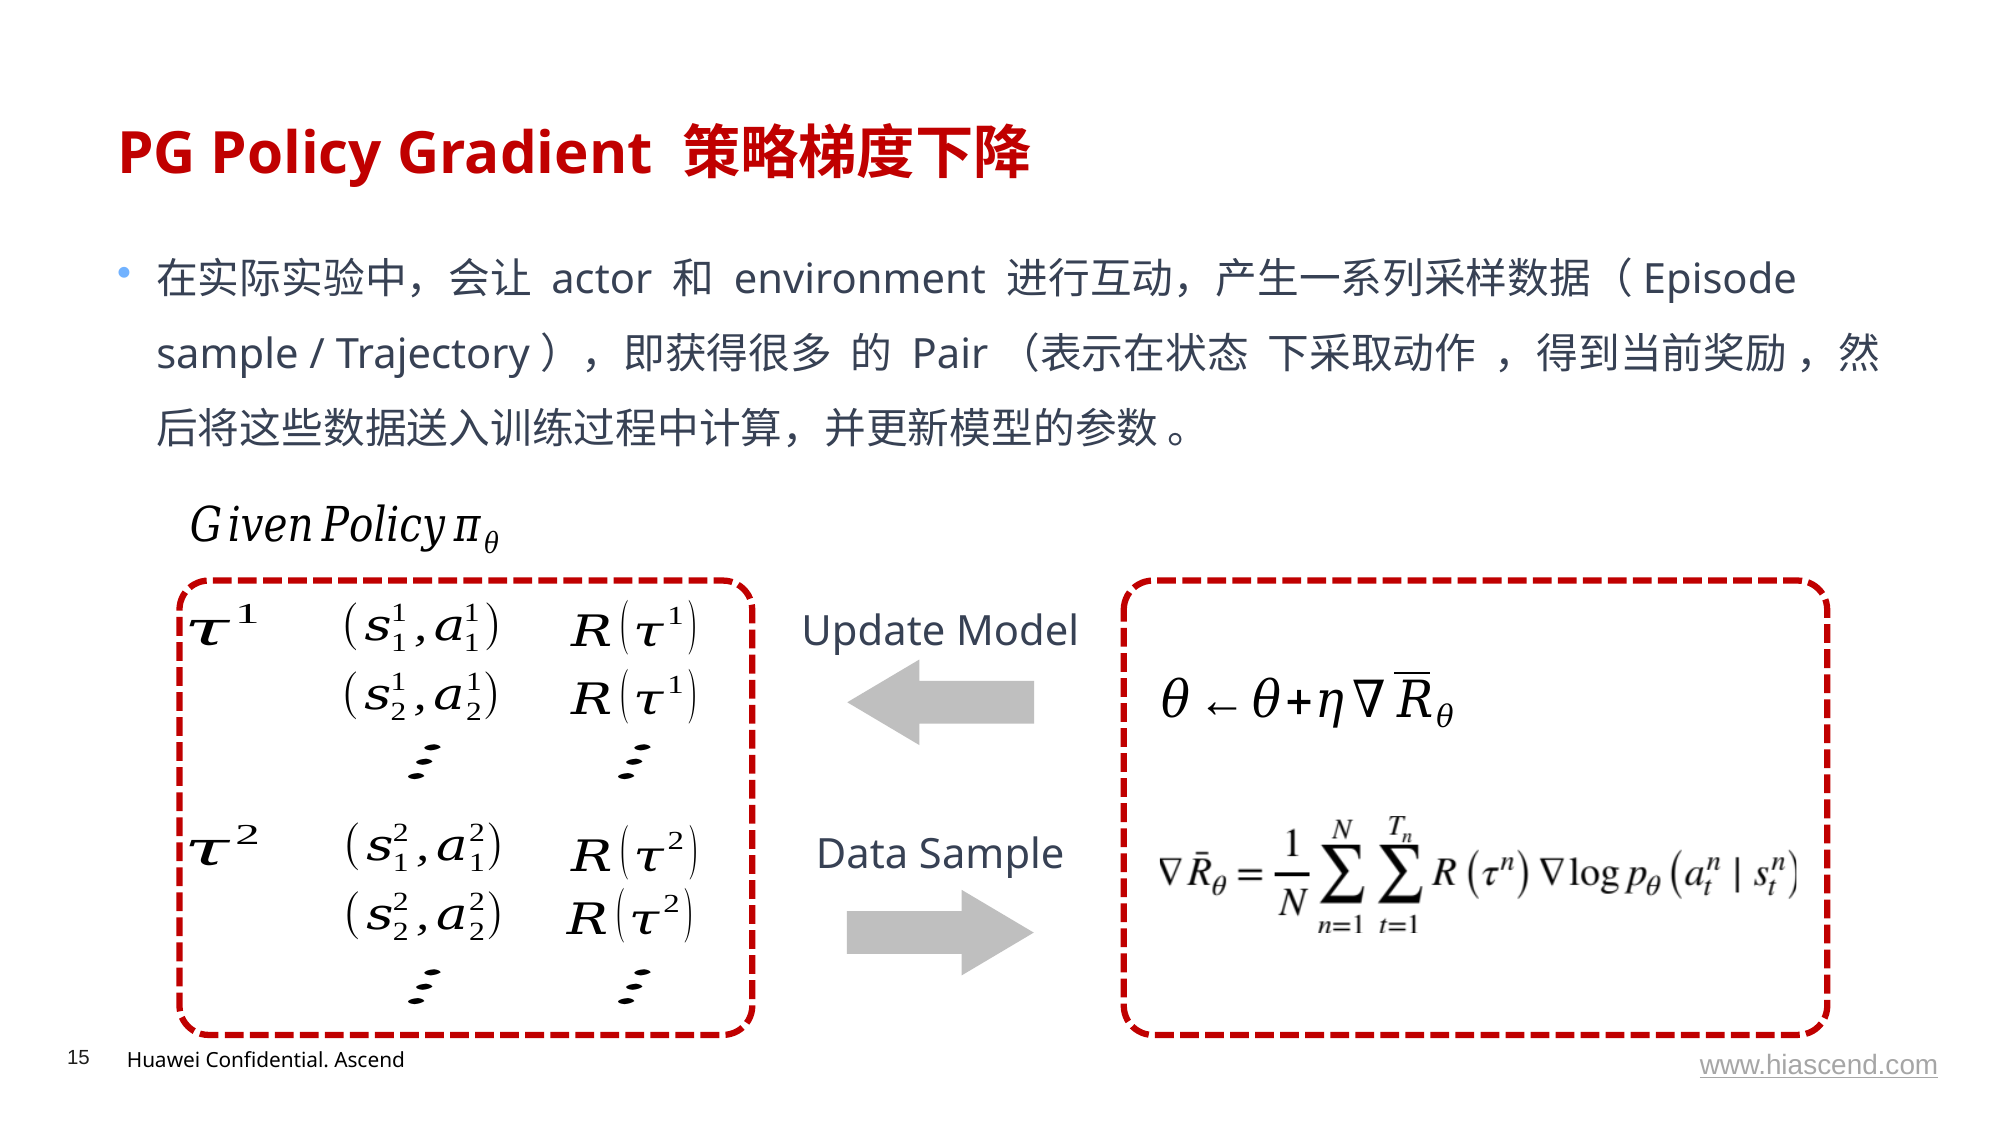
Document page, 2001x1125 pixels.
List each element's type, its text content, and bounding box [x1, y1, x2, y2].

text_box [1123, 580, 1828, 1035]
text_box [179, 580, 753, 1035]
text_box Update Model [786, 596, 1094, 662]
title PG Policy Gradient 策略梯度下降 [102, 101, 1901, 199]
text_box Data Sample [801, 819, 1080, 885]
picture [1159, 816, 1797, 933]
text_box [847, 662, 1035, 746]
text_box [846, 889, 1034, 976]
